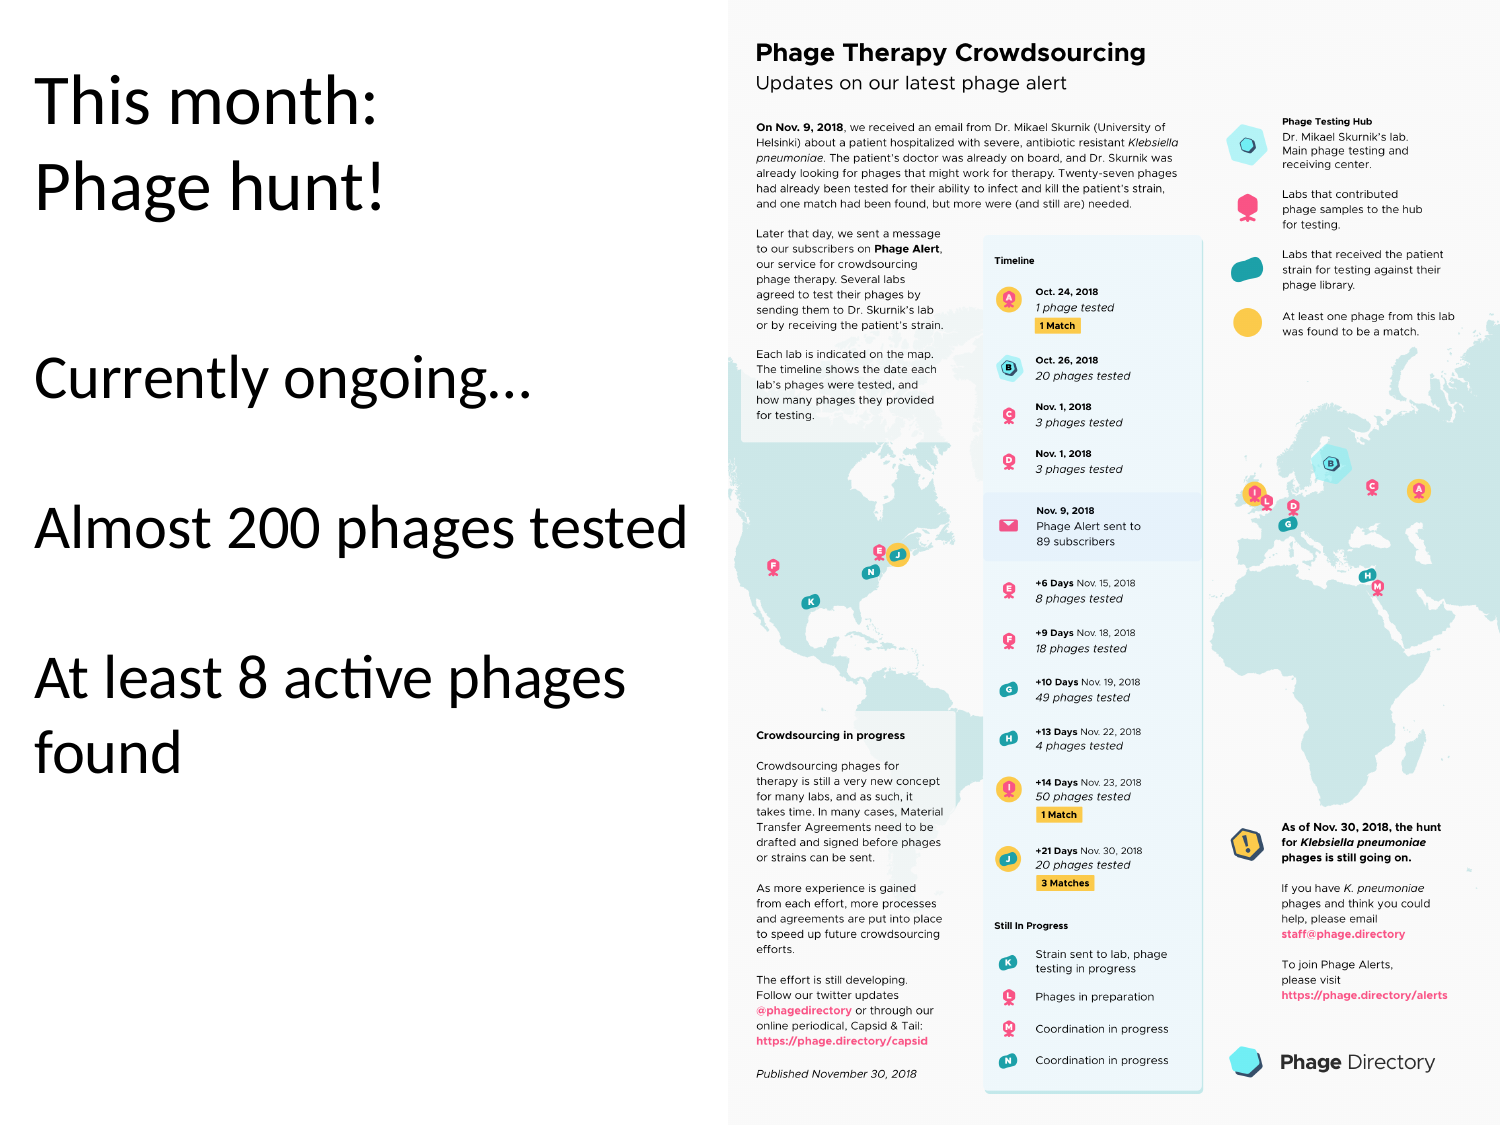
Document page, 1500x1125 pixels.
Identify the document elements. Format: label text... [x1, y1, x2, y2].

title This month: Phage hunt! [19, 45, 723, 233]
text_box Currently ongoing… Almost 200 phages tested At least 8 active phages found [19, 329, 723, 794]
picture [728, 0, 1500, 1125]
